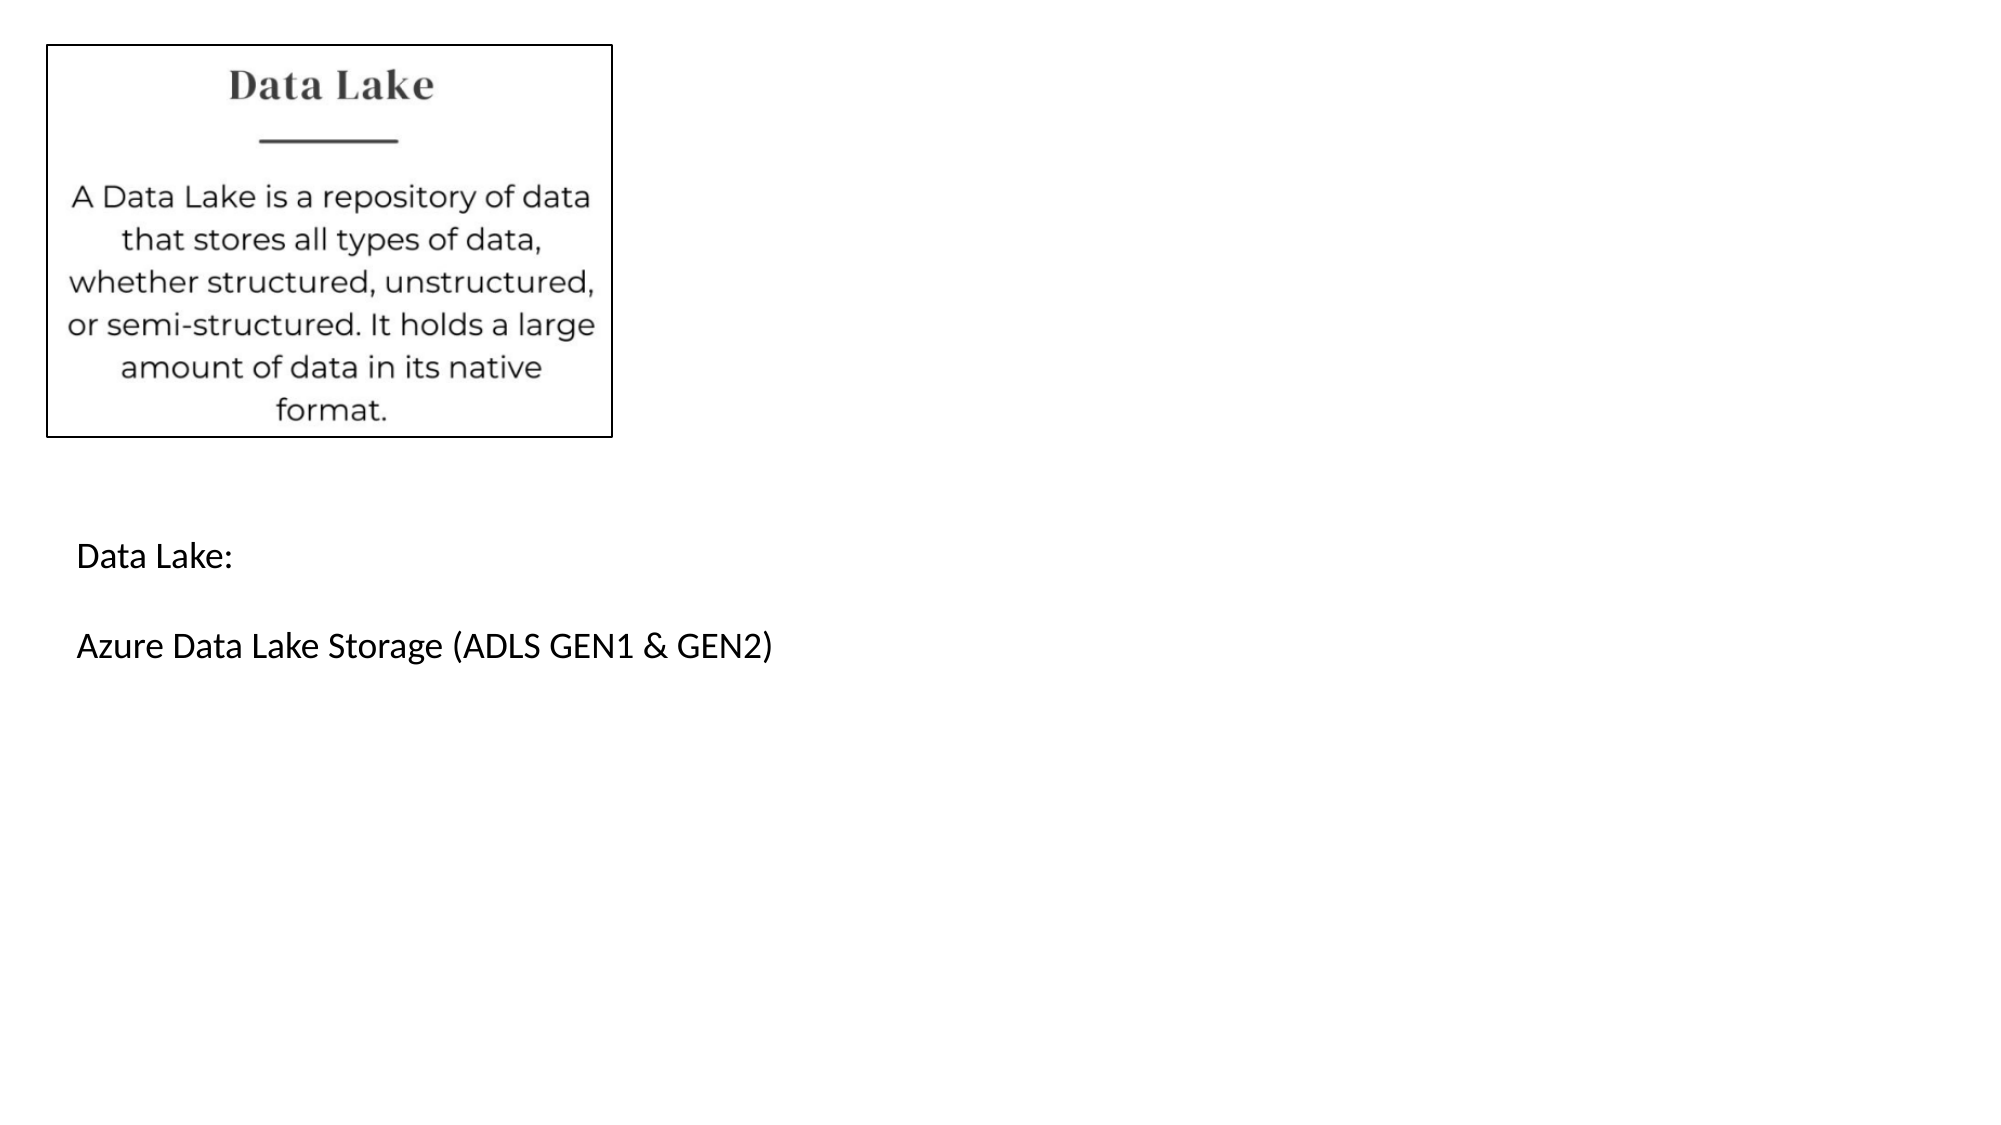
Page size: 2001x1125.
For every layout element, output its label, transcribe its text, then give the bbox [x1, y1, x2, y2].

picture [48, 45, 612, 436]
text_box Data Lake: Azure Data Lake Storage (ADLS GEN1 & GEN2) [61, 523, 790, 673]
